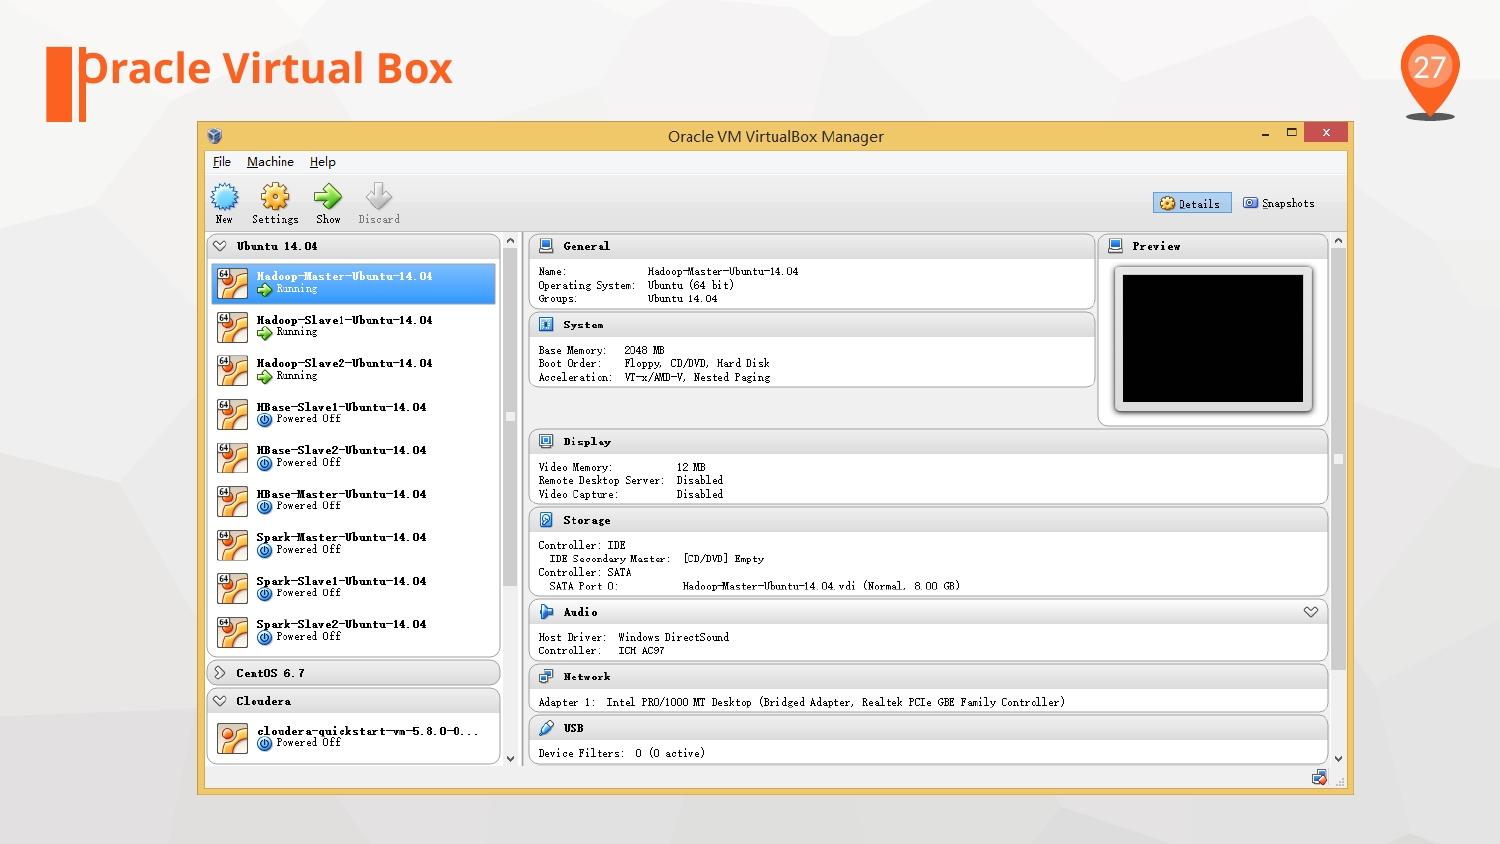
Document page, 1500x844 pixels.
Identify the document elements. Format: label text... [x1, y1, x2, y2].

picture [0, 0, 1500, 844]
text_box Oracle Virtual Box [61, 34, 468, 100]
text_box [44, 45, 74, 124]
slide_number 27 [1254, 42, 1500, 88]
